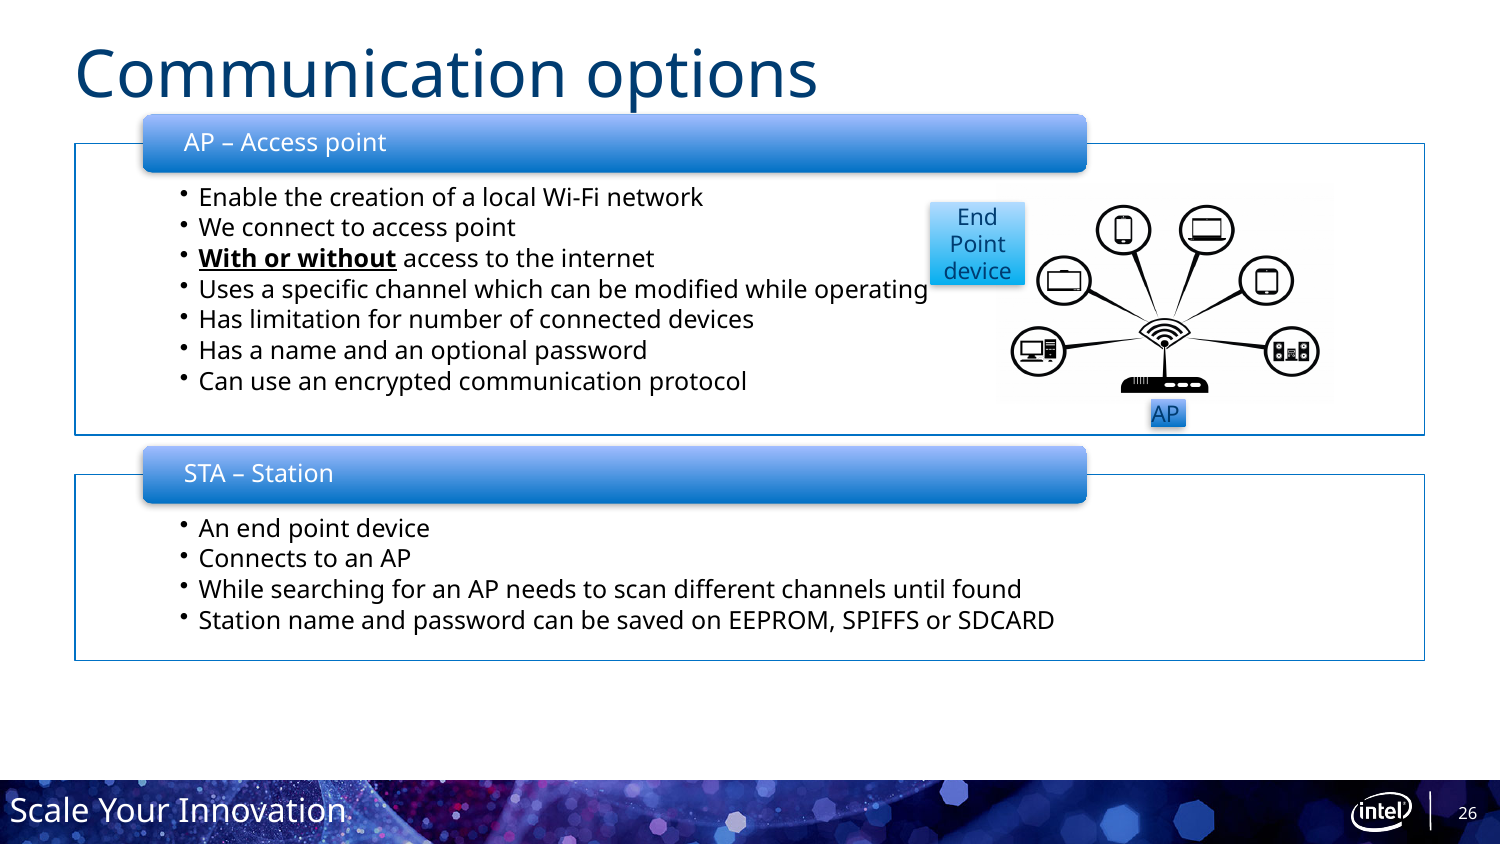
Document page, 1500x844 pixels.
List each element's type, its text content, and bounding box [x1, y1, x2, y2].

picture [996, 182, 1334, 404]
title Communication options [74, 50, 1425, 105]
slide_number 26 [1127, 791, 1478, 837]
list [74, 106, 1425, 669]
picture [0, 780, 1500, 844]
